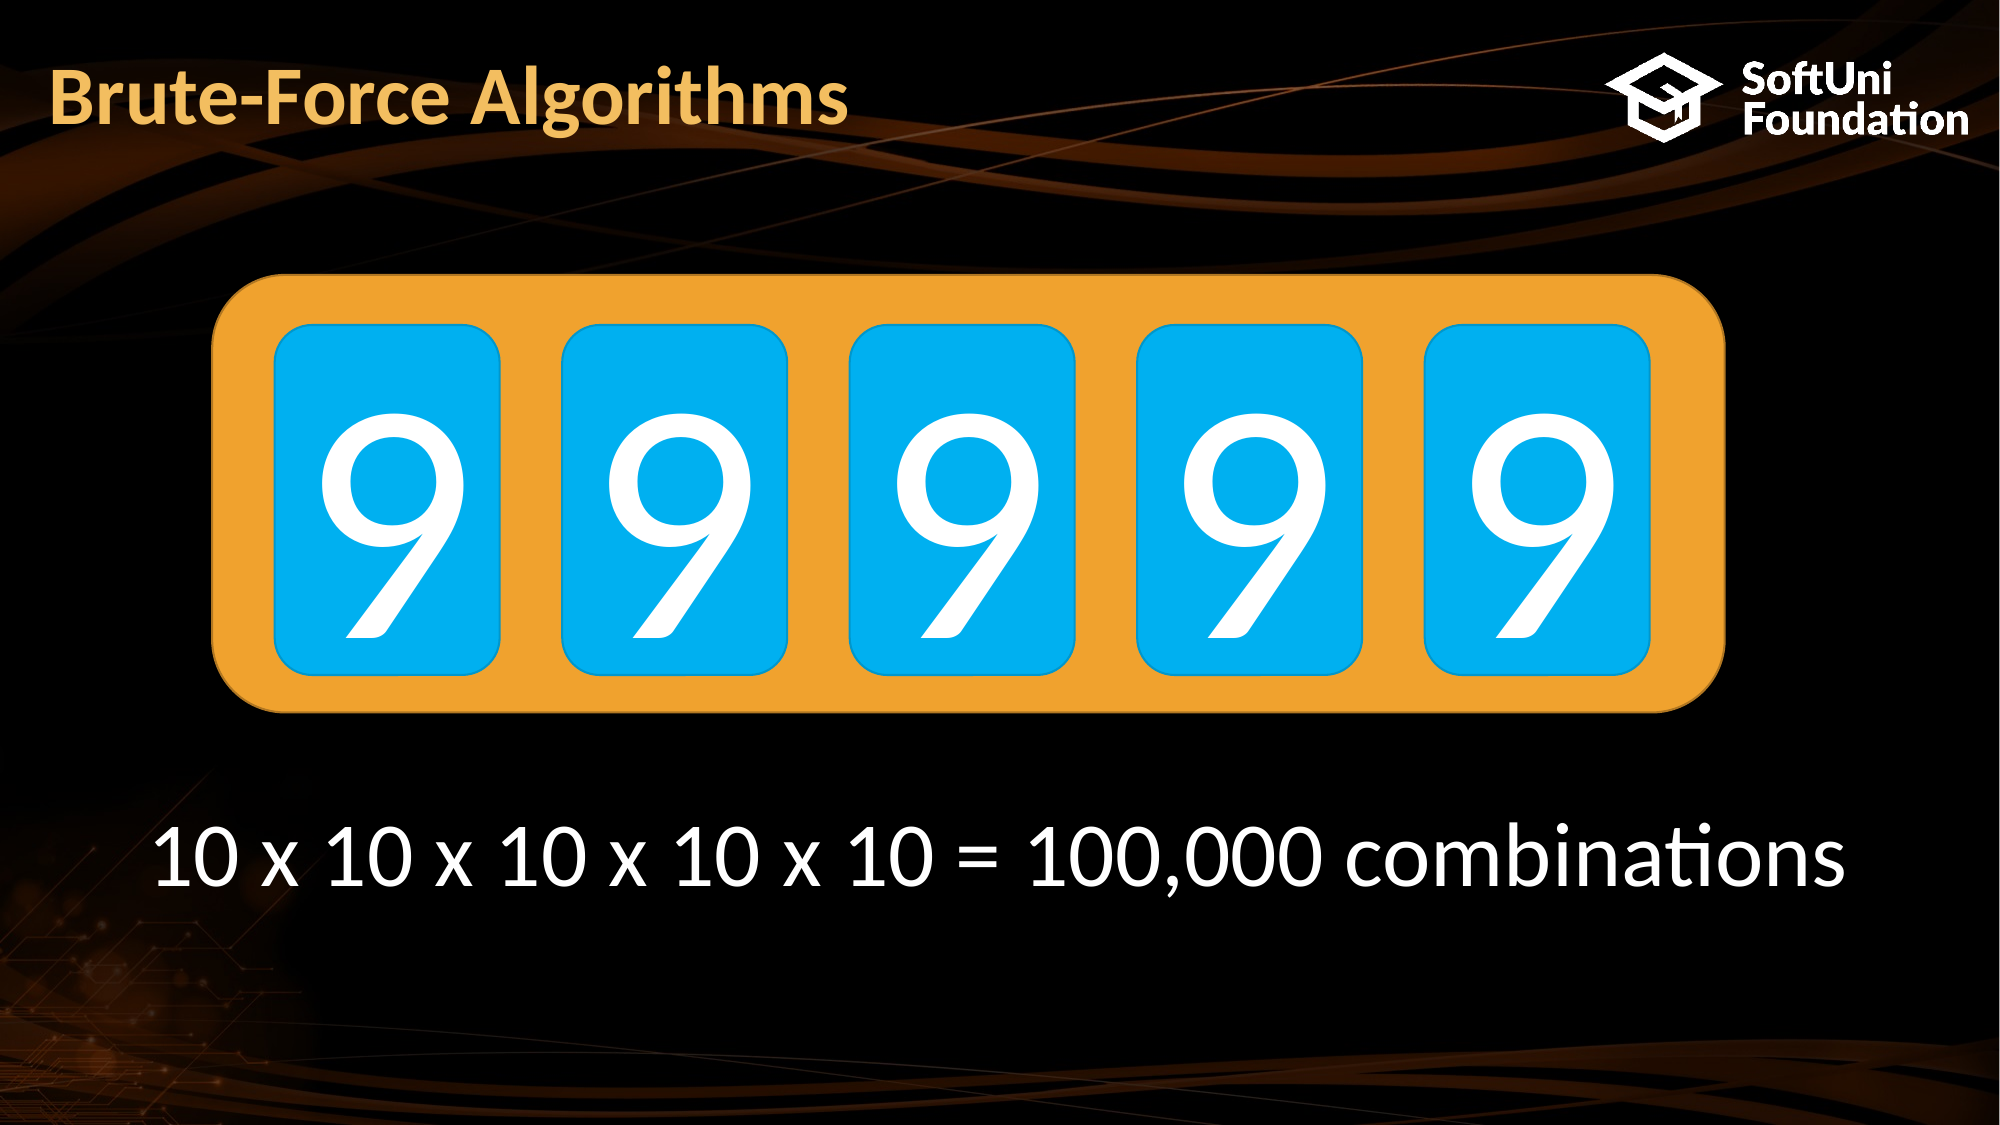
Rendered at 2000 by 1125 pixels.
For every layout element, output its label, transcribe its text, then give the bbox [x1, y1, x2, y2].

text_box 9 [1423, 323, 1651, 677]
text_box 9 [561, 323, 789, 677]
text_box [211, 273, 1726, 714]
text_box 9 [848, 323, 1076, 677]
text_box 10 x 10 x 10 x 10 x 10 = 100,000 combinations [132, 787, 1867, 913]
text_box 9 [273, 323, 501, 677]
picture [0, 0, 2000, 1125]
text_box 9 [1136, 323, 1364, 677]
title Brute-Force Algorithms [30, 6, 1602, 189]
